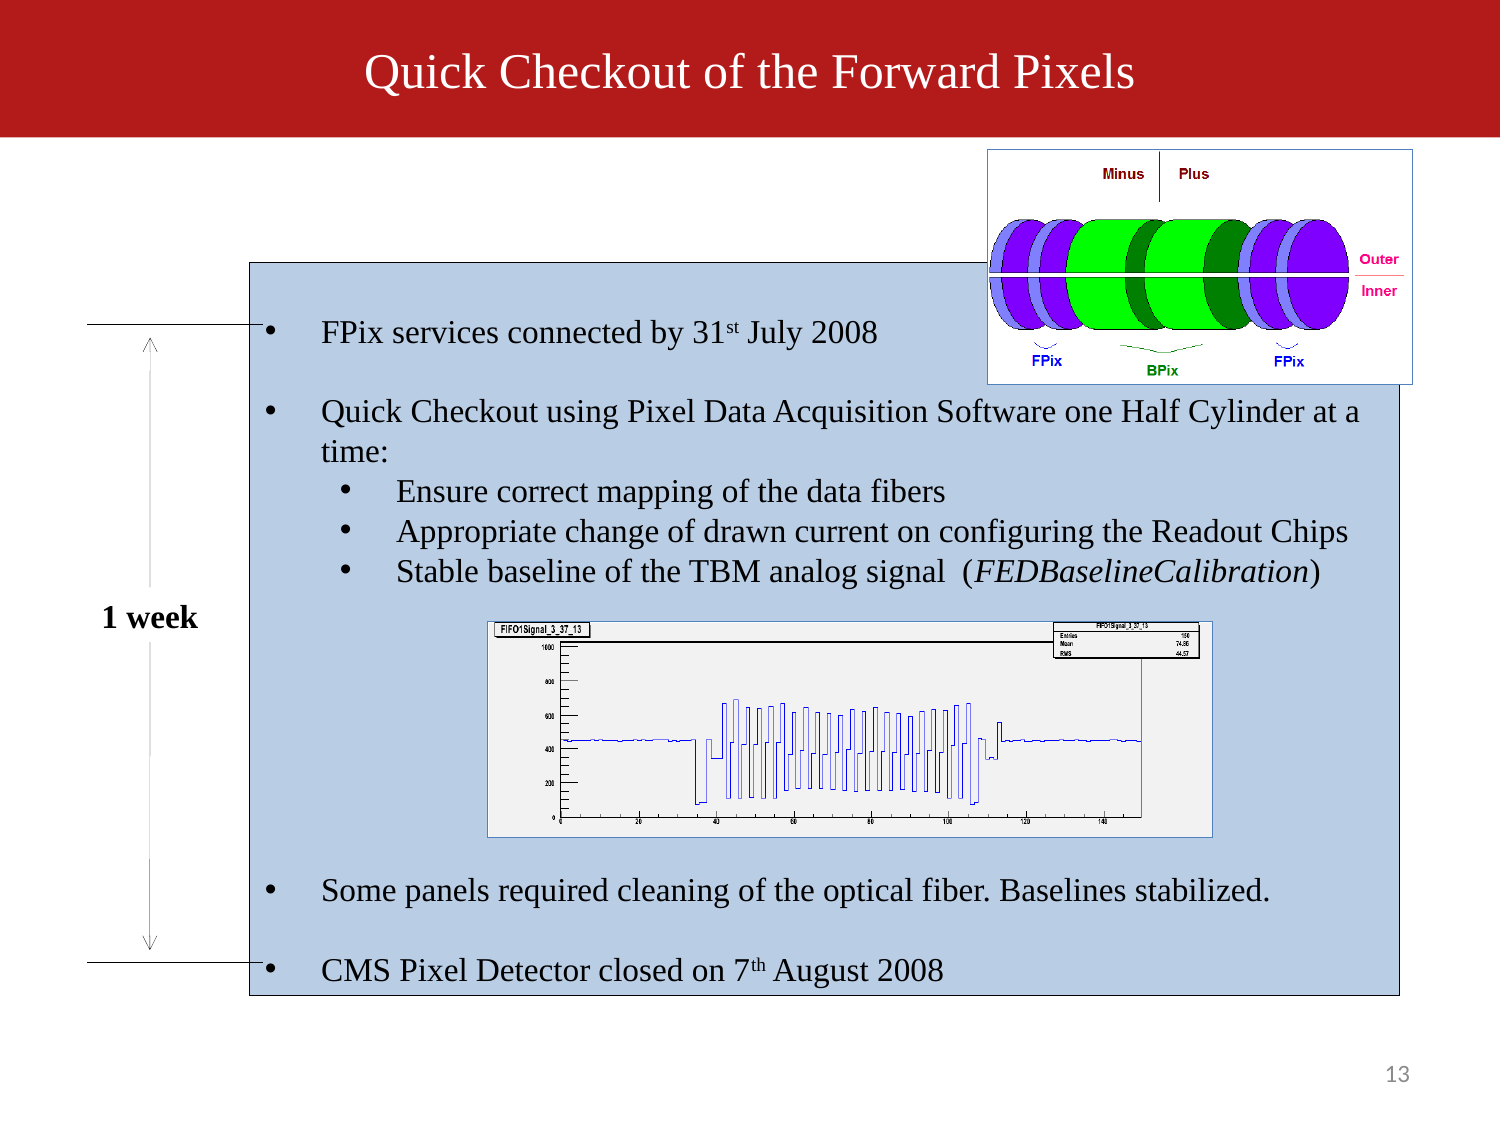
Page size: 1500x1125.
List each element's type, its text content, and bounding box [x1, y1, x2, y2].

text_box Quick Checkout of the Forward Pixels [0, 0, 1500, 139]
text_box FPix services connected by 31st July 2008 Quick Checkout using Pixel Data Acquisition Software one Half Cylinder at a time: Ensure correct mapping of the data fibers Appropriate change of drawn current on configuring the Readout Chips Stable baseline of the TBM analog signal (FEDBaselineCalibration) Some panels required cleaning of the optical fiber. Baselines stabilized. CMS Pixel Detector closed on 7th August 2008 [249, 262, 1400, 996]
text_box 1 week [74, 587, 225, 643]
picture [987, 149, 1413, 385]
picture [487, 620, 1213, 838]
slide_number 13 [1074, 1042, 1425, 1103]
